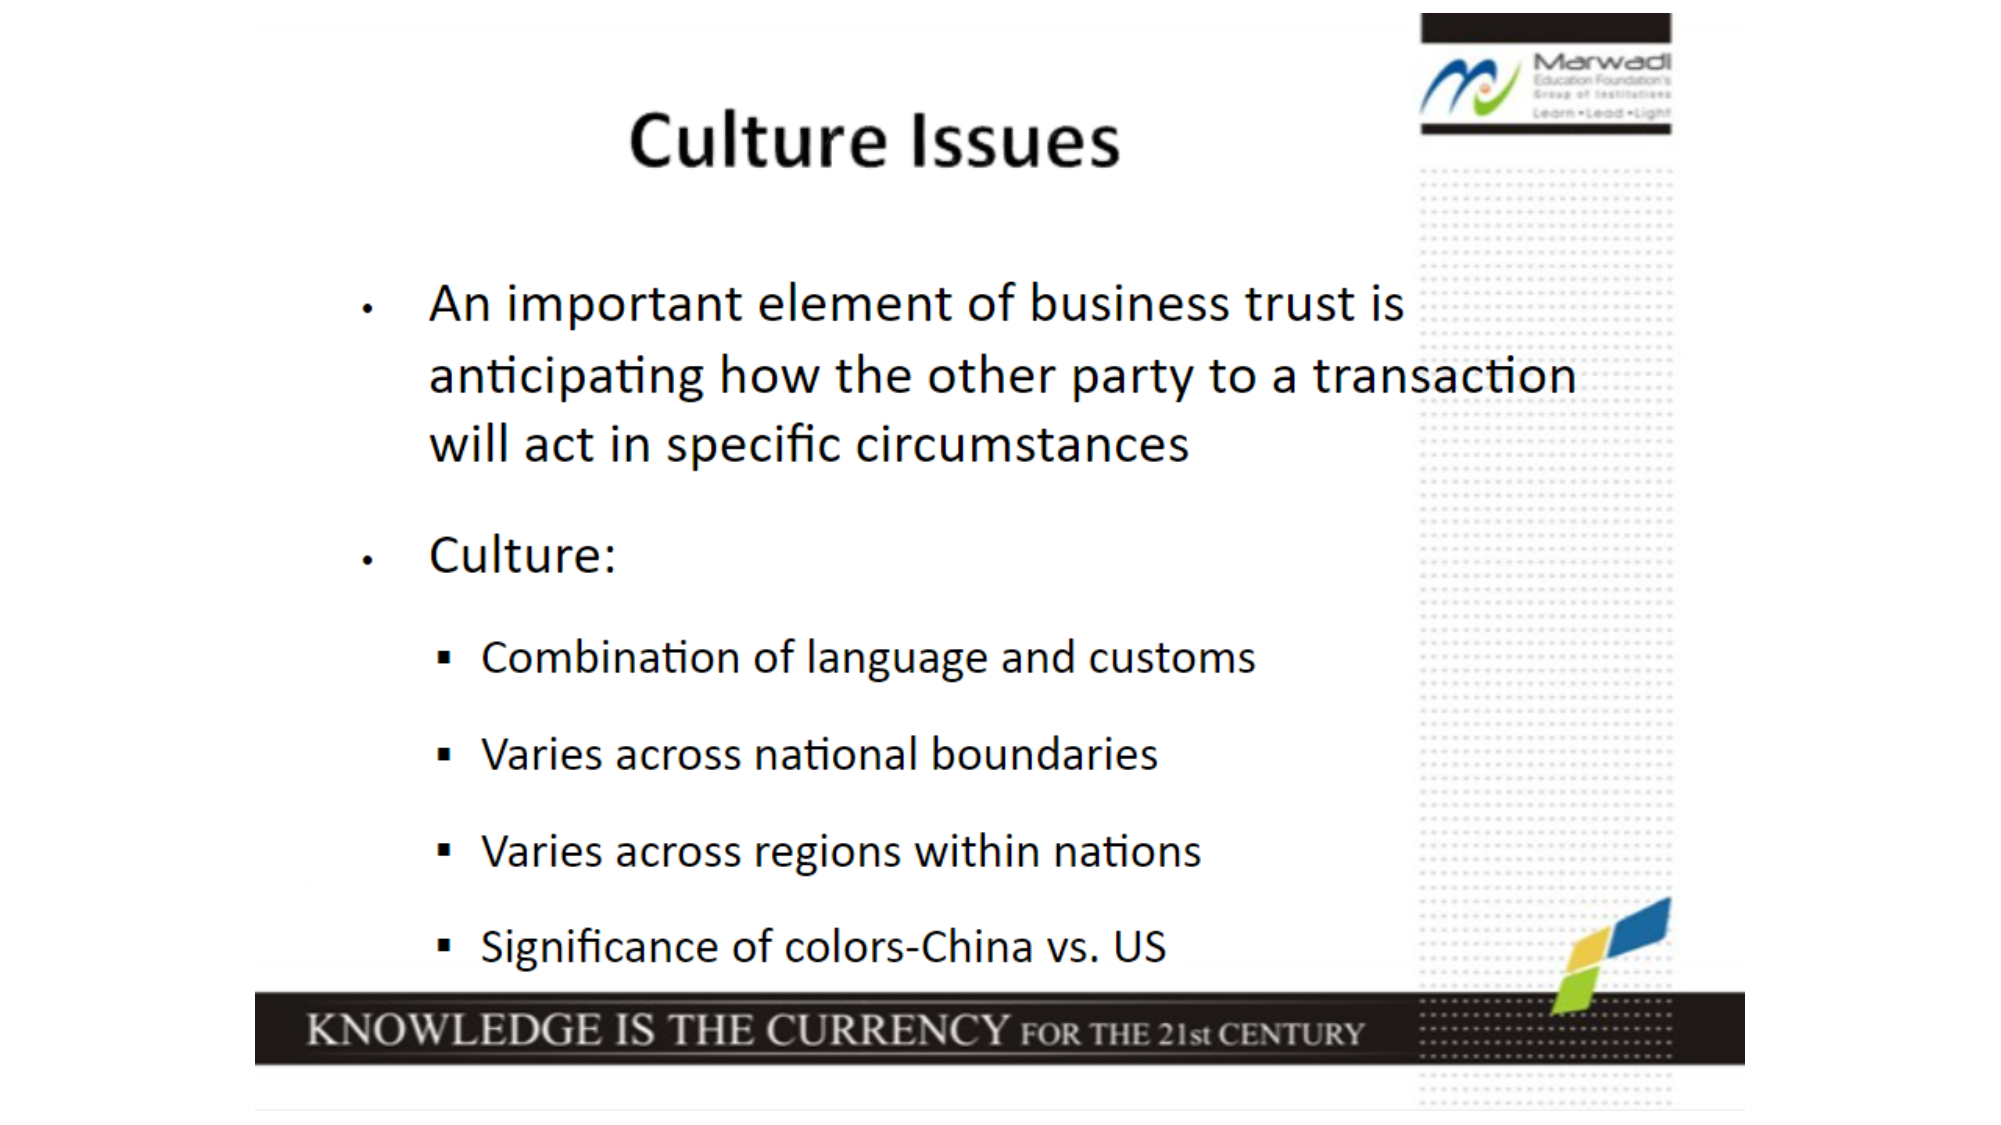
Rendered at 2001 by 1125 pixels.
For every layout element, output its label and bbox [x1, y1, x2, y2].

picture [255, 13, 1745, 1111]
